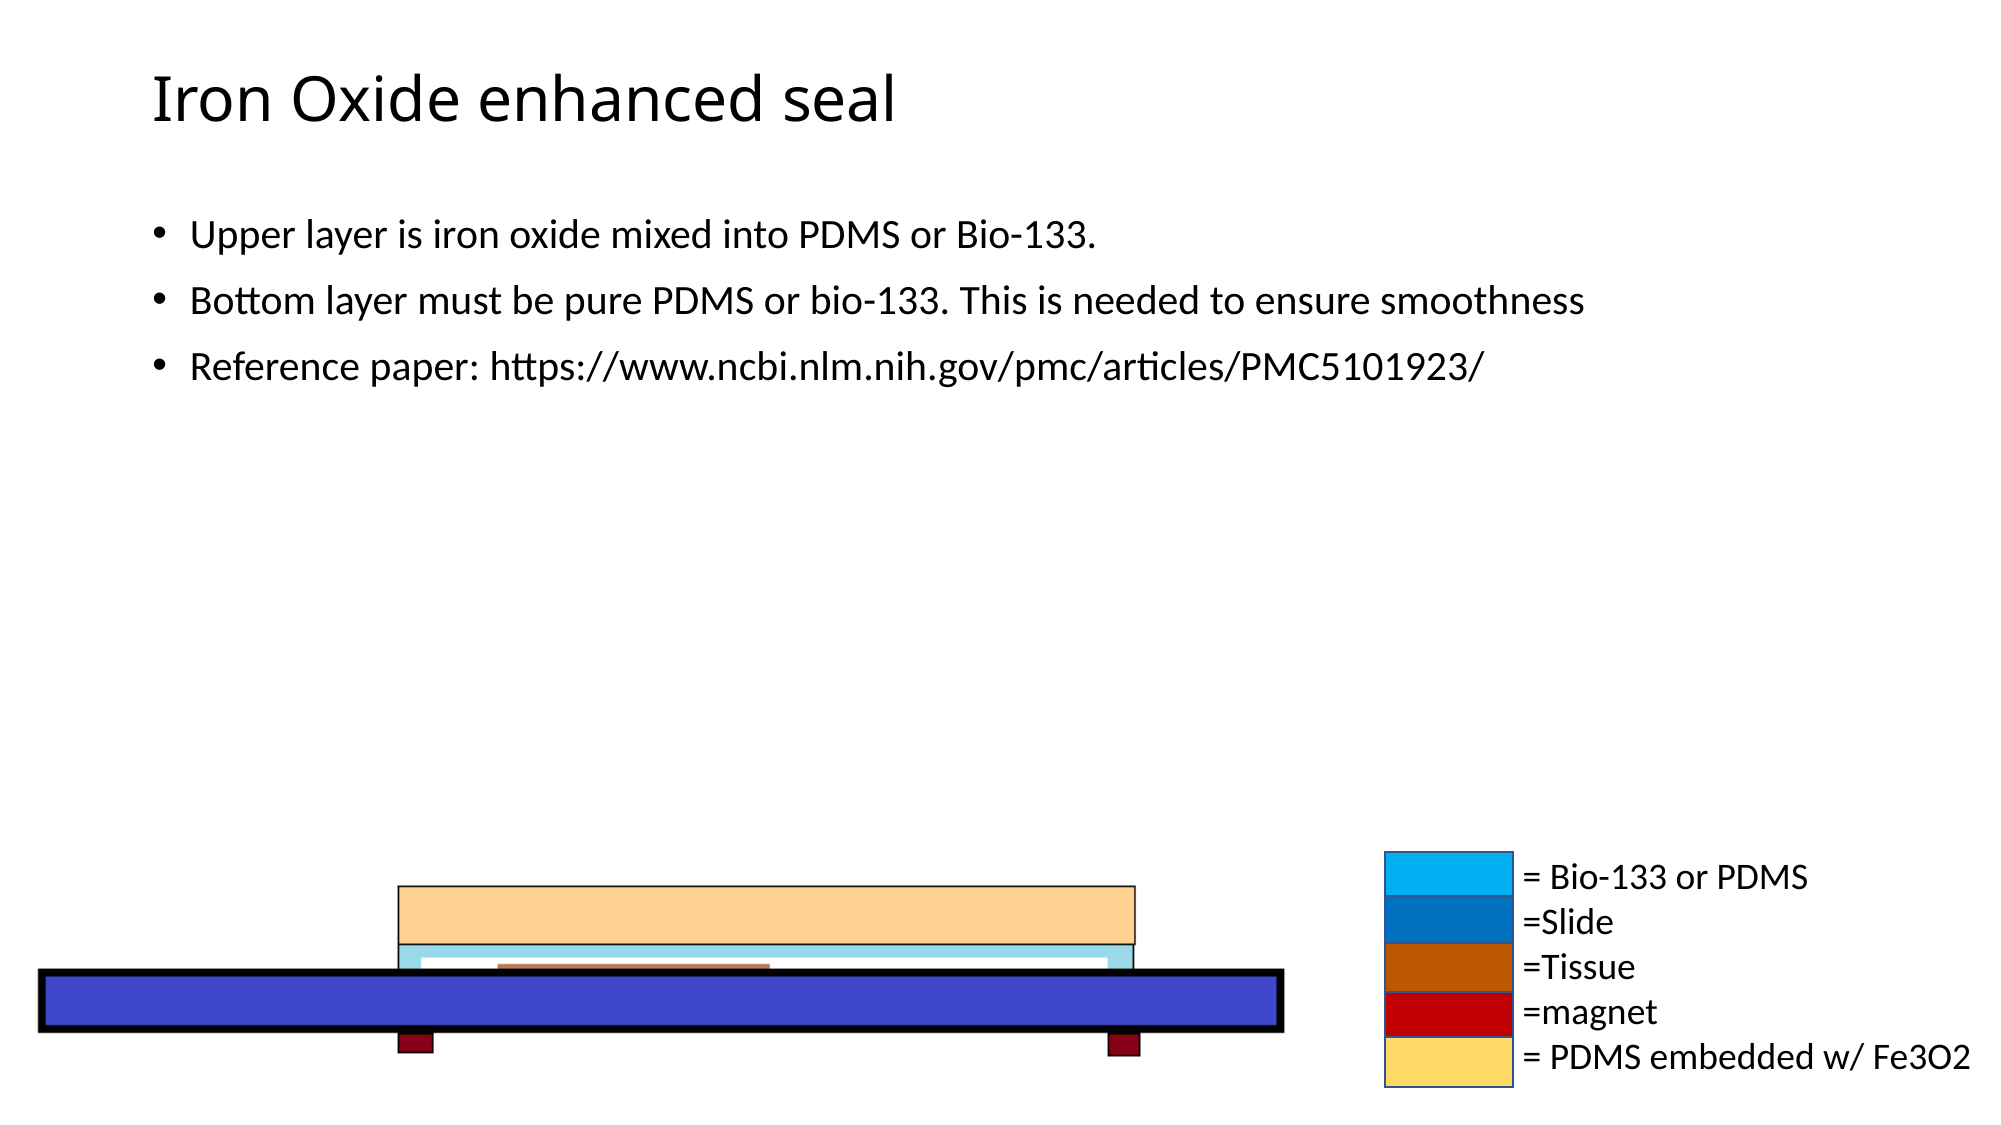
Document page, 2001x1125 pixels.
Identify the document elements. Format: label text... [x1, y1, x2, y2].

title Iron Oxide enhanced seal [137, 59, 1863, 143]
text_box [1384, 895, 1514, 942]
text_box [32, 878, 1294, 1074]
text_box [1384, 851, 1507, 895]
text_box [1384, 1036, 1514, 1088]
list Upper layer is iron oxide mixed into PDMS or Bio-133. Bottom layer must be pure PDMS or bio-133. This is needed to ensure smoothness Reference paper: https://www.ncbi.nlm.nih.gov/pmc/articles/PMC5101923/ [137, 204, 1863, 468]
text_box [1384, 942, 1514, 991]
text_box [1384, 991, 1514, 1036]
text_box = Bio-133 or PDMS =Slide =Tissue =magnet = PDMS embedded w/ Fe3O2 [1507, 844, 1987, 1085]
